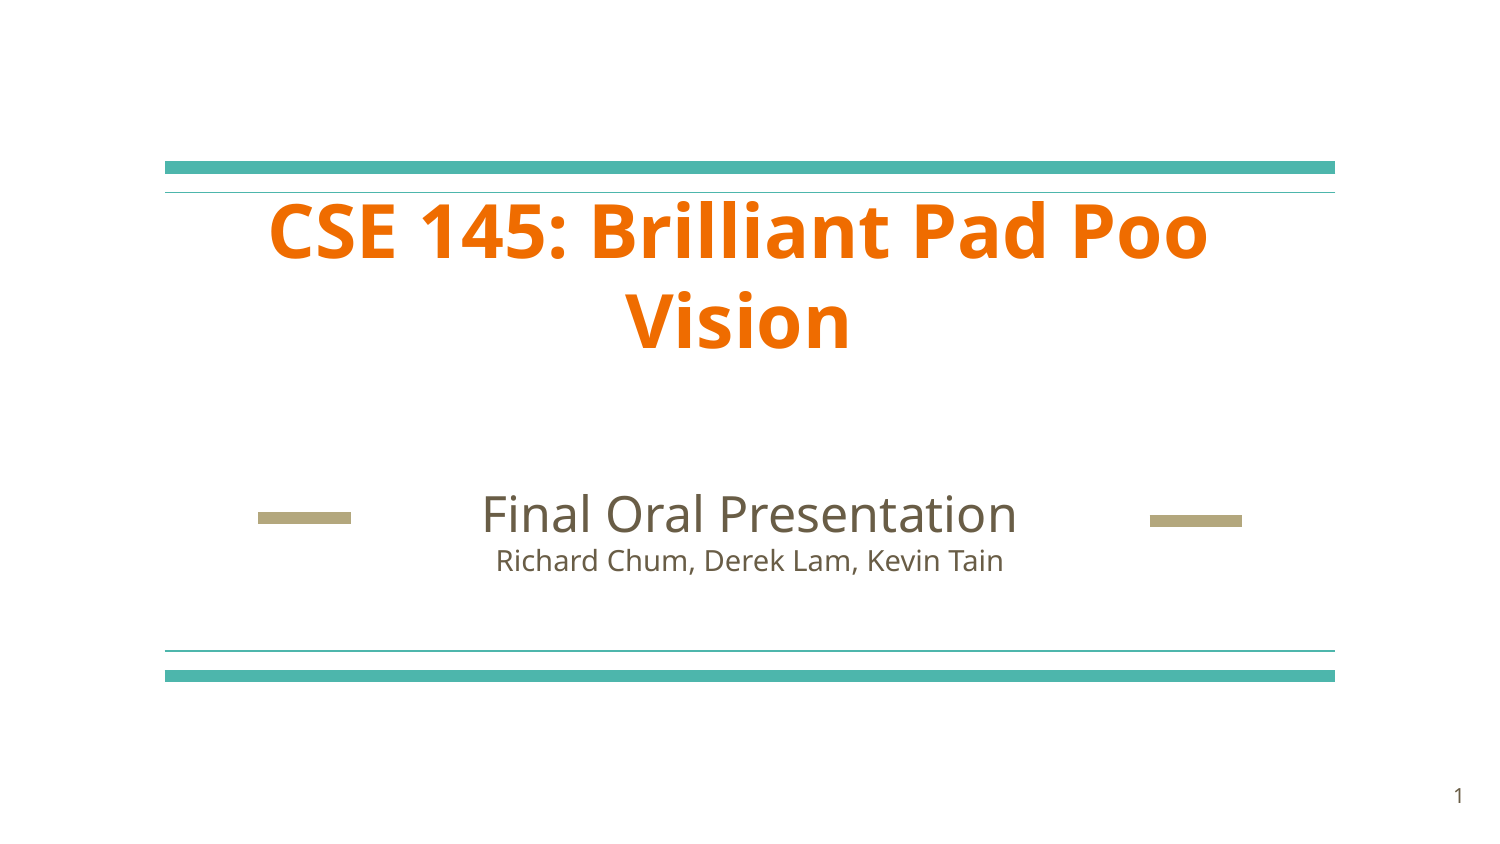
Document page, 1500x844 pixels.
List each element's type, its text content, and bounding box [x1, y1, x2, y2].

subtitle Final Oral Presentation Richard Chum, Derek Lam, Kevin Tain [350, 467, 1150, 598]
slide_number ‹#› [1389, 764, 1480, 830]
title CSE 145: Brilliant Pad Poo Vision [153, 211, 1325, 379]
